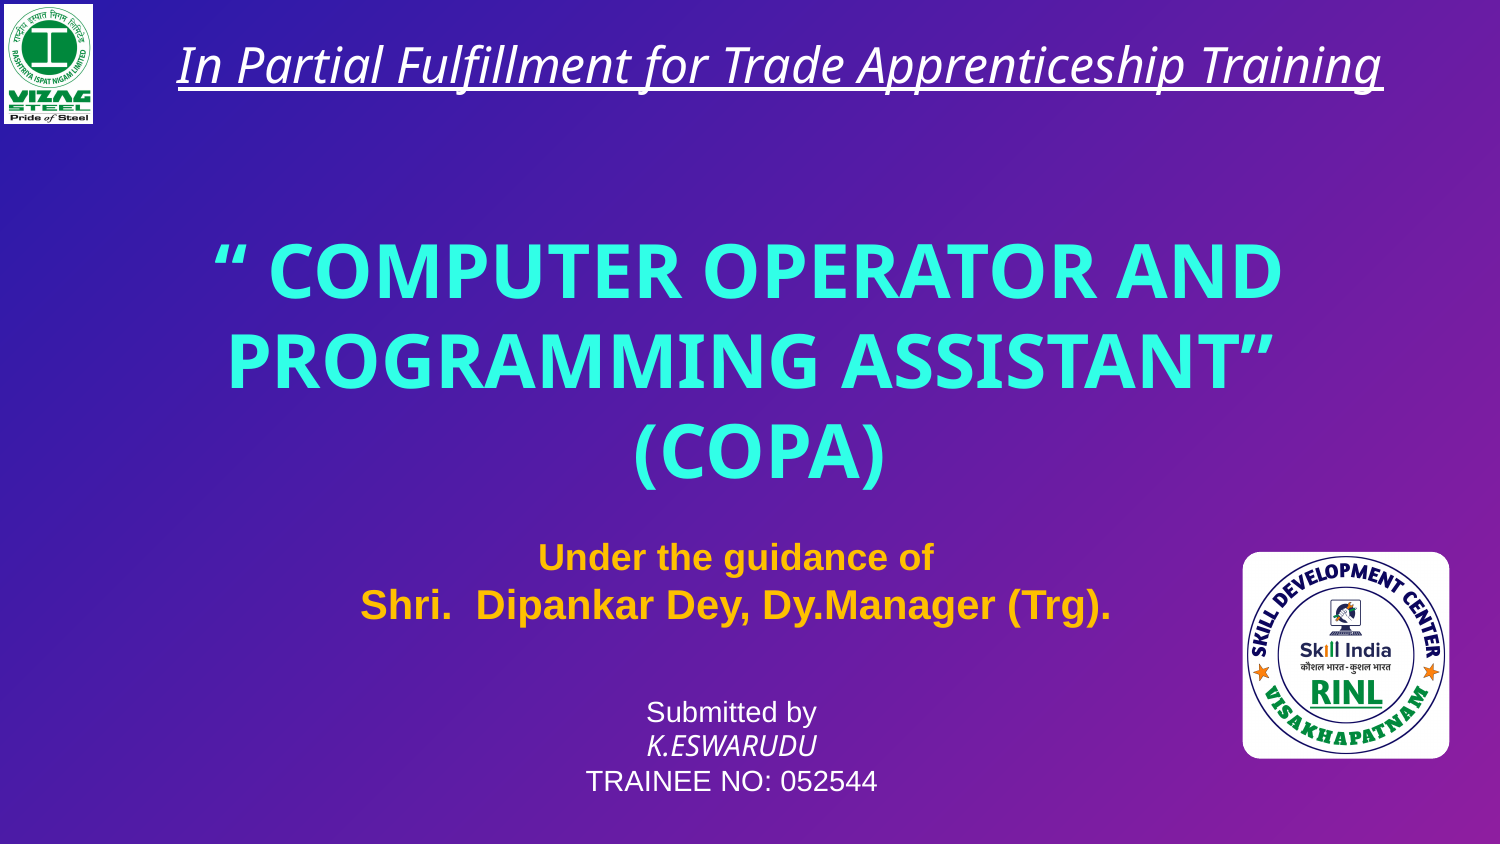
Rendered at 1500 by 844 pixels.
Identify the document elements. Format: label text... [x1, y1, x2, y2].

picture [4, 4, 93, 125]
text_box Under the guidance of Shri. Dipankar Dey, Dy.Manager (Trg). [307, 532, 1165, 689]
picture [1242, 551, 1450, 759]
list “ COMPUTER OPERATOR AND PROGRAMMING ASSISTANT” (COPA) [24, 208, 1476, 504]
title In Partial Fulfillment for Trade Apprenticeship Training [115, 33, 1447, 128]
text_box Submitted by K.ESWARUDU TRAINEE NO: 052544 [560, 692, 903, 804]
